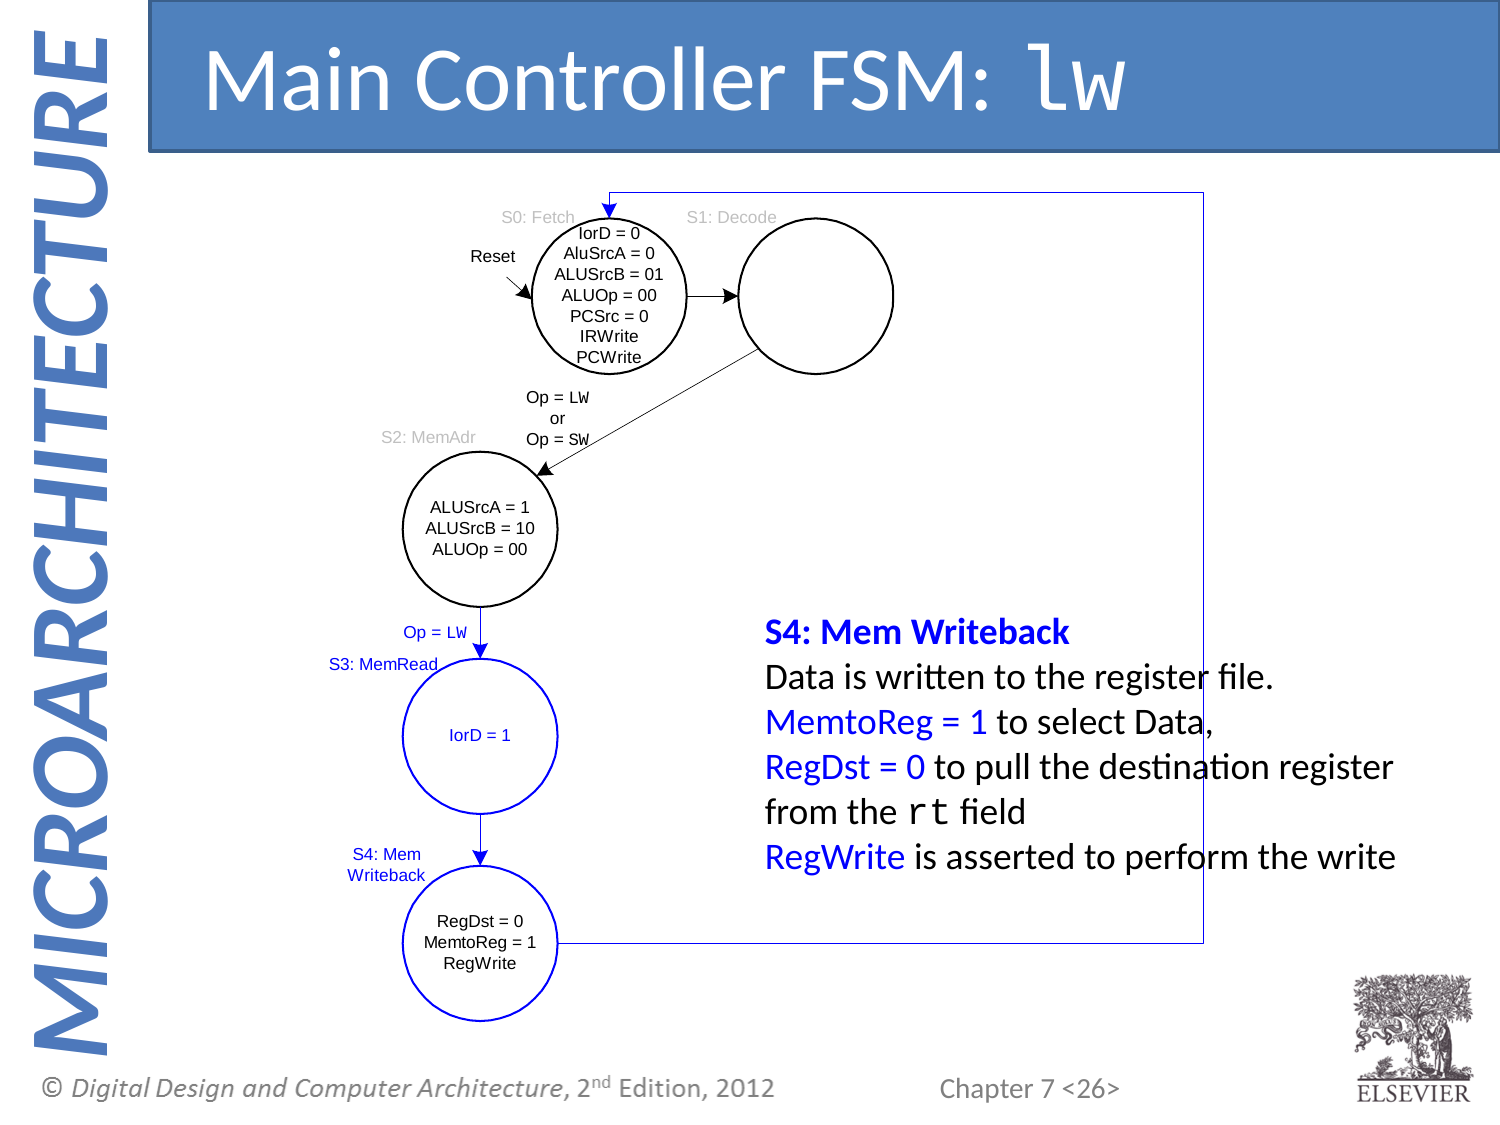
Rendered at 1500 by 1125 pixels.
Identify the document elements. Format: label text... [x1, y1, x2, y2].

picture [0, 0, 1500, 231]
text_box S4: Mem Writeback Data is written to the register file. MemtoReg = 1 to select Data, RegDst = 0 to pull the destination register from the rt field RegWrite is asserted to perform the write [1229, 599, 1438, 885]
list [312, 171, 1226, 1026]
picture [0, 233, 1500, 1125]
text_box Main Controller FSM: lw [187, 11, 1488, 136]
